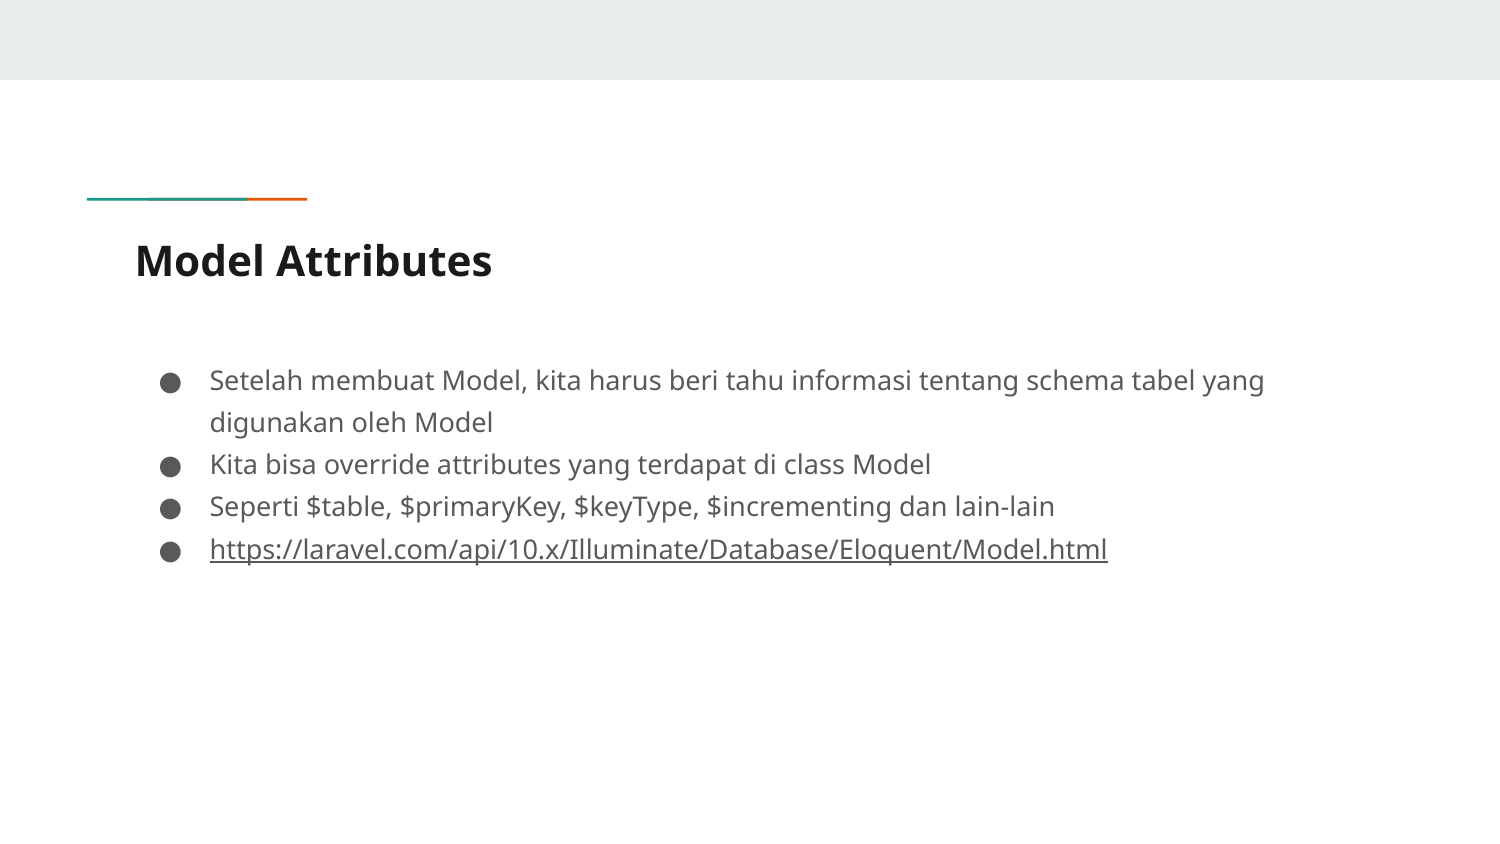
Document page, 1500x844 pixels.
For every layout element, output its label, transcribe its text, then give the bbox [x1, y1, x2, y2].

list Setelah membuat Model, kita harus beri tahu informasi tentang schema tabel yang digunakan oleh Model Kita bisa override attributes yang terdapat di class Model Seperti $table, $primaryKey, $keyType, $incrementing dan lain-lain https://laravel.com/api/10.x/Illuminate/Database/Eloquent/Model.html [119, 341, 1381, 712]
title Model Attributes [119, 216, 1381, 305]
